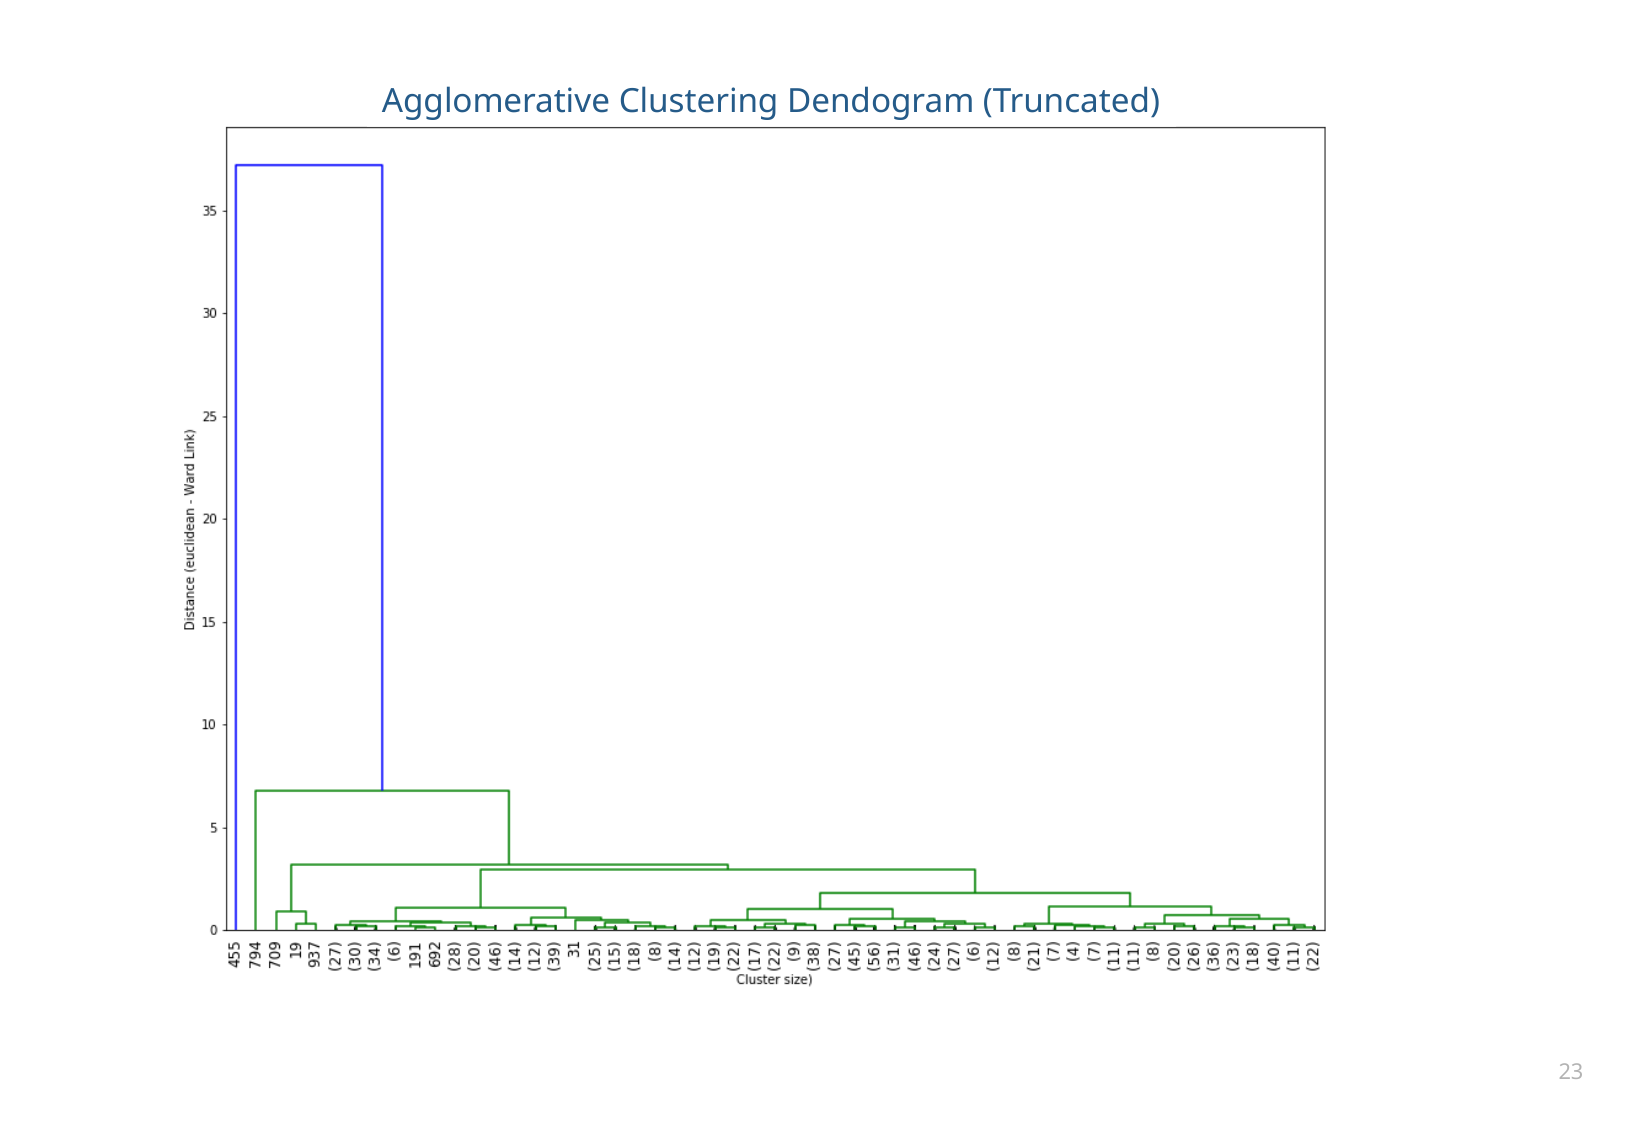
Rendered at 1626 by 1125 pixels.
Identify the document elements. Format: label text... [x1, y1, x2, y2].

slide_number 22 [1219, 1042, 1599, 1103]
picture [49, 0, 1466, 1063]
